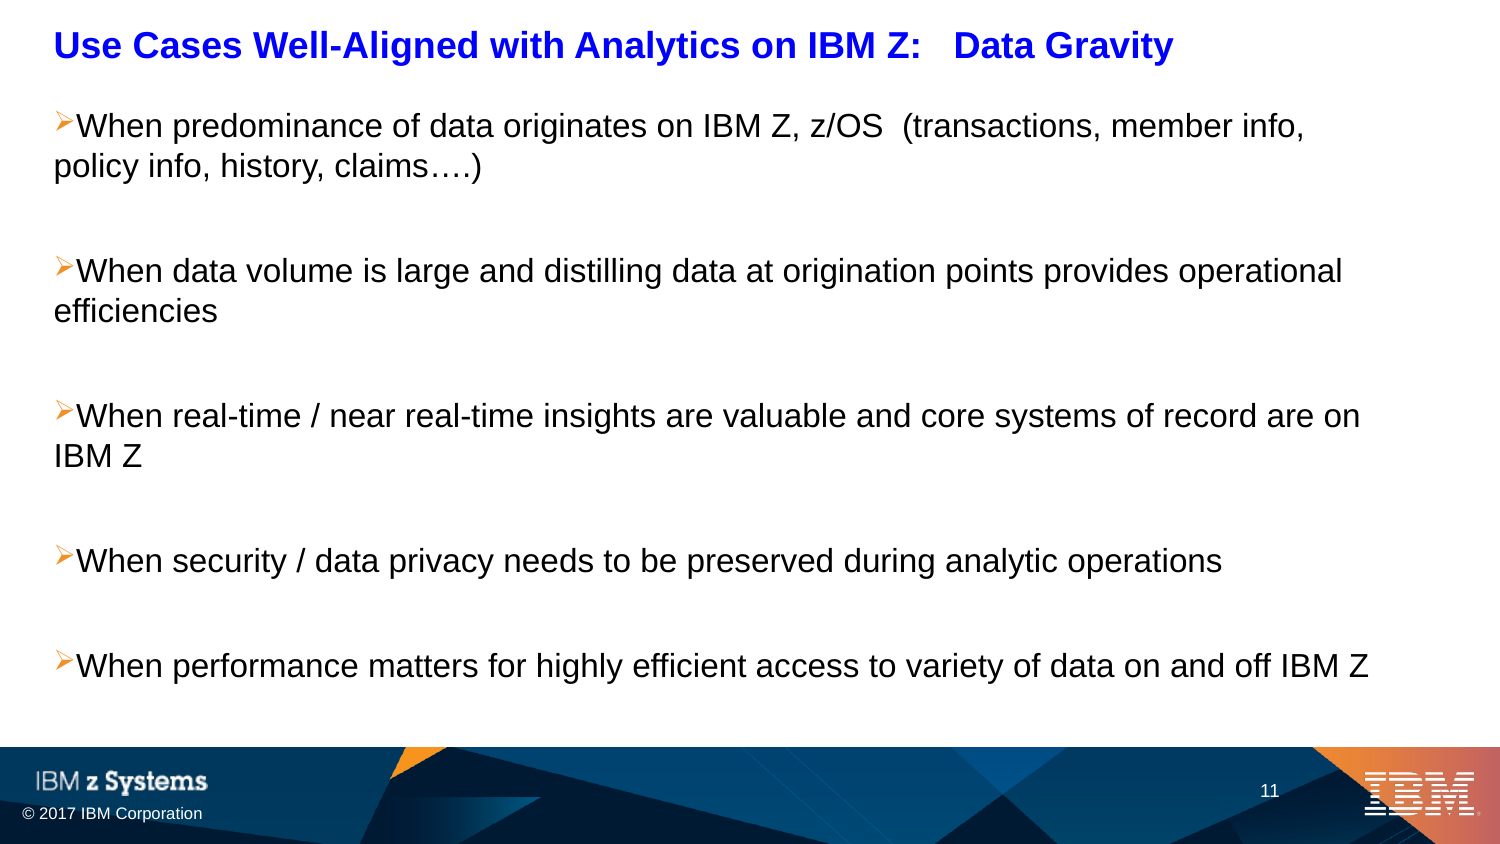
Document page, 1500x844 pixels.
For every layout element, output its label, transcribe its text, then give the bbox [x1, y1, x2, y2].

picture [0, 747, 1500, 844]
list When predominance of data originates on IBM Z, z/OS (transactions, member info, policy info, history, claims….) When data volume is large and distilling data at origination points provides operational efficiencies When real-time / near real-time insights are valuable and core systems of record are on IBM Z When security / data privacy needs to be preserved during analytic operations When performance matters for highly efficient access to variety of data on and off IBM Z [38, 97, 1416, 735]
title Use Cases Well-Aligned with Analytics on IBM Z: Data Gravity [38, 18, 1405, 65]
